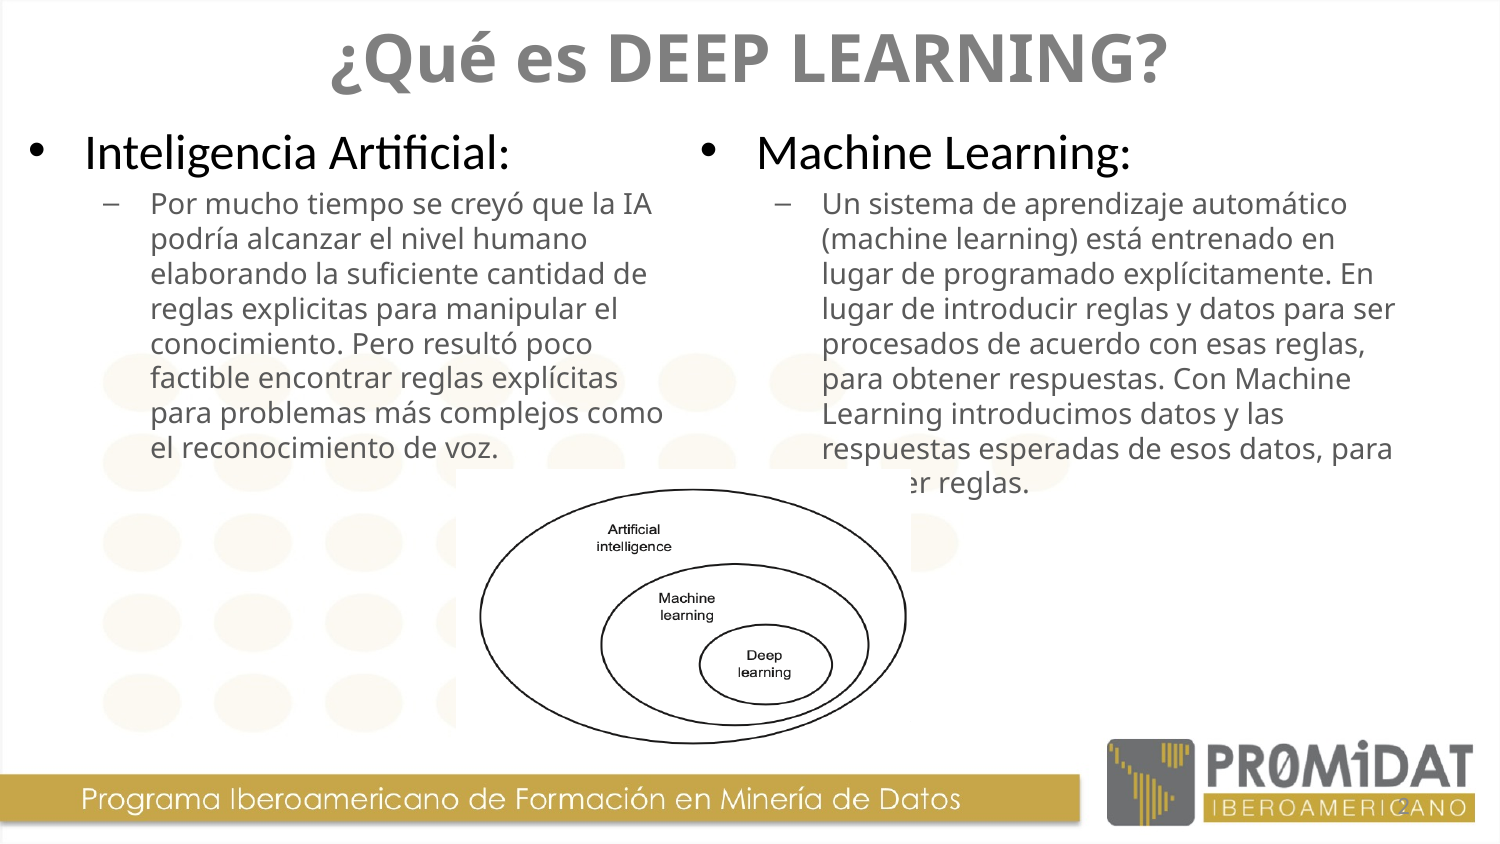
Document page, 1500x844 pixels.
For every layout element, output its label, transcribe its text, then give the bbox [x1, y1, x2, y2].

text_box Inteligencia Artificial: Por mucho tiempo se creyó que la IA podría alcanzar el nivel humano elaborando la suficiente cantidad de reglas explicitas para manipular el conocimiento. Pero resultó poco factible encontrar reglas explícitas para problemas más complejos como el reconocimiento de voz. [13, 111, 685, 489]
slide_number 2 [1074, 782, 1425, 828]
text_box Machine Learning: Un sistema de aprendizaje automático (machine learning) está entrenado en lugar de programado explícitamente. En lugar de introducir reglas y datos para ser procesados de acuerdo con esas reglas, para obtener respuestas. Con Machine Learning introducimos datos y las respuestas esperadas de esos datos, para obtener reglas. [685, 111, 1425, 489]
title ¿Qué es DEEP LEARNING? [75, 0, 1425, 111]
picture [0, 0, 1500, 844]
